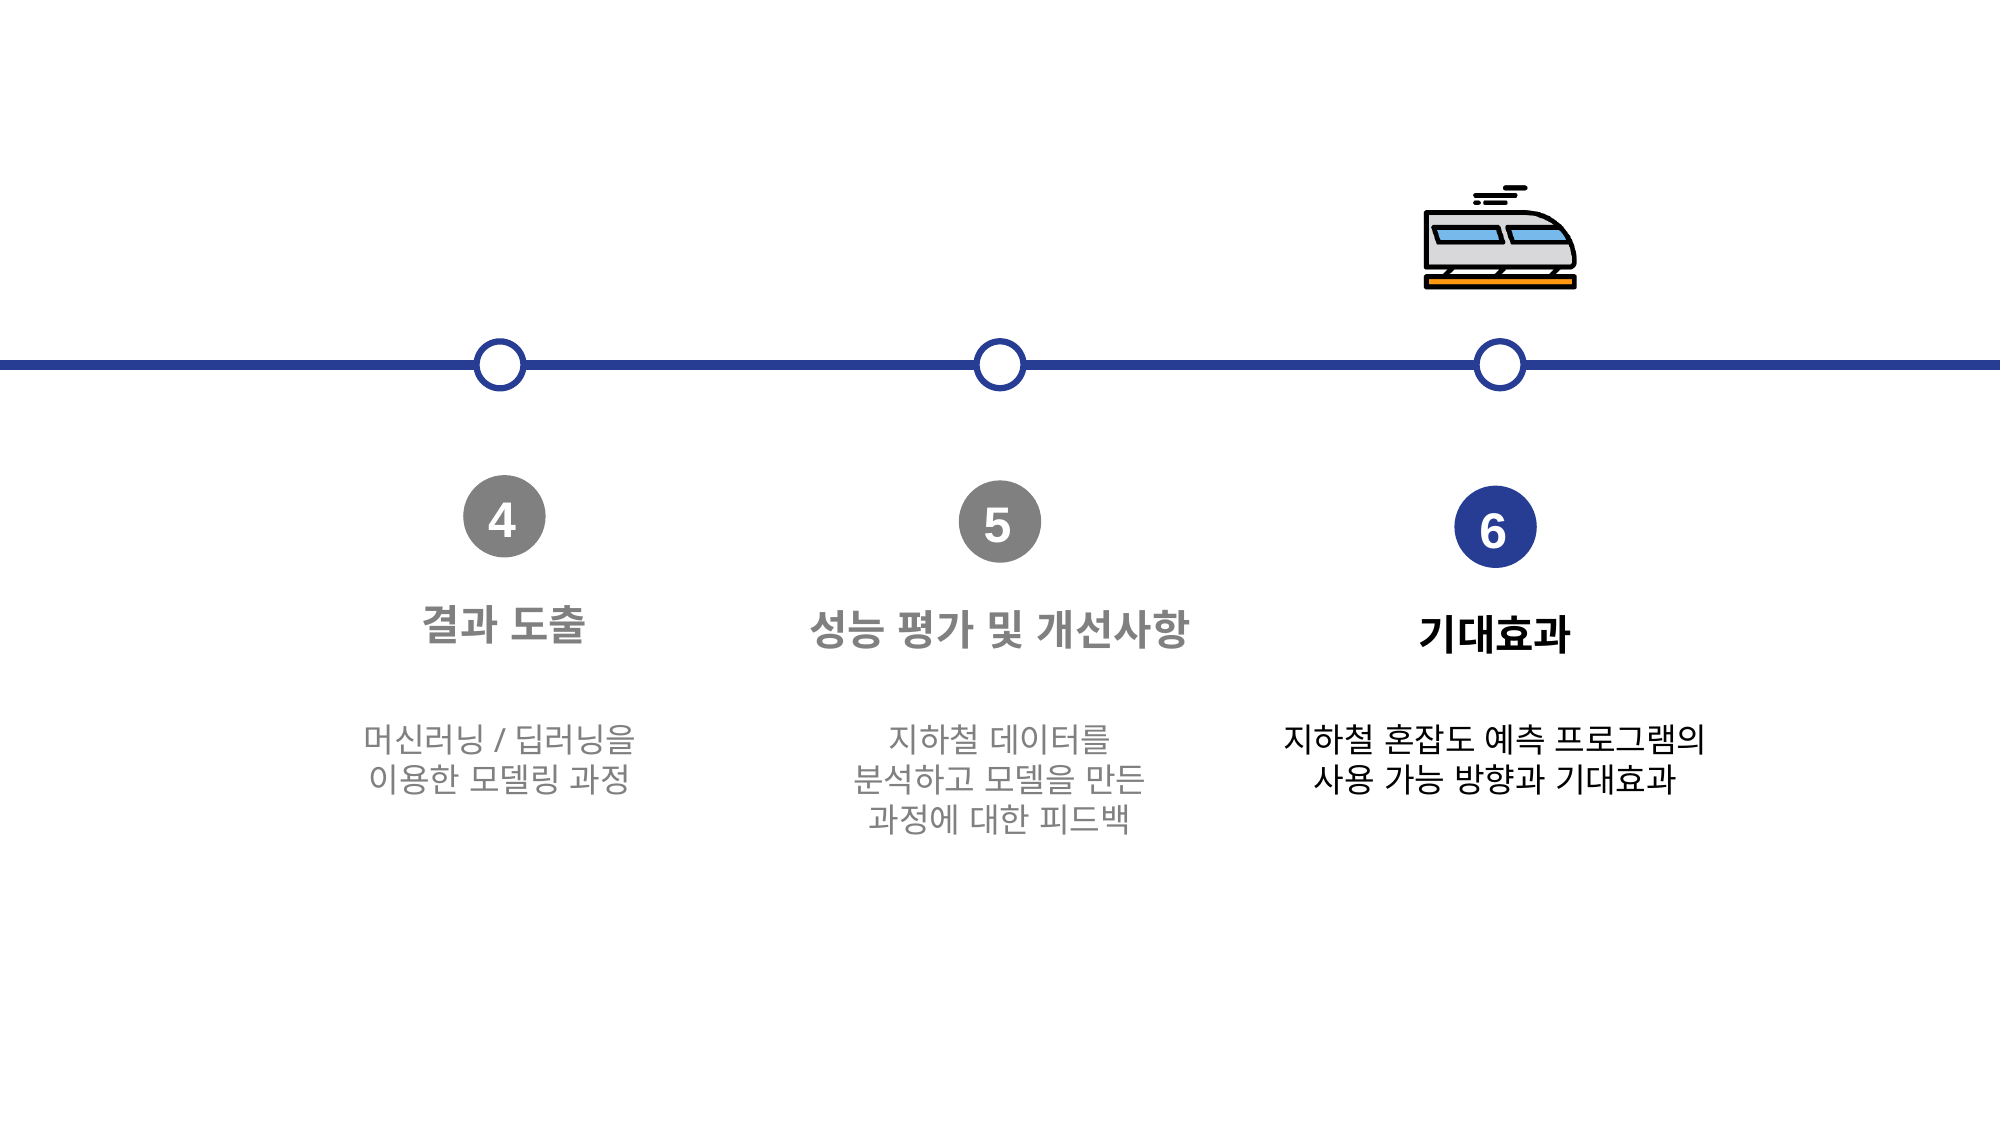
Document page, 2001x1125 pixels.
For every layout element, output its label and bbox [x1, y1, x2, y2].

picture [1421, 158, 1579, 316]
text_box [0, 341, 2000, 848]
